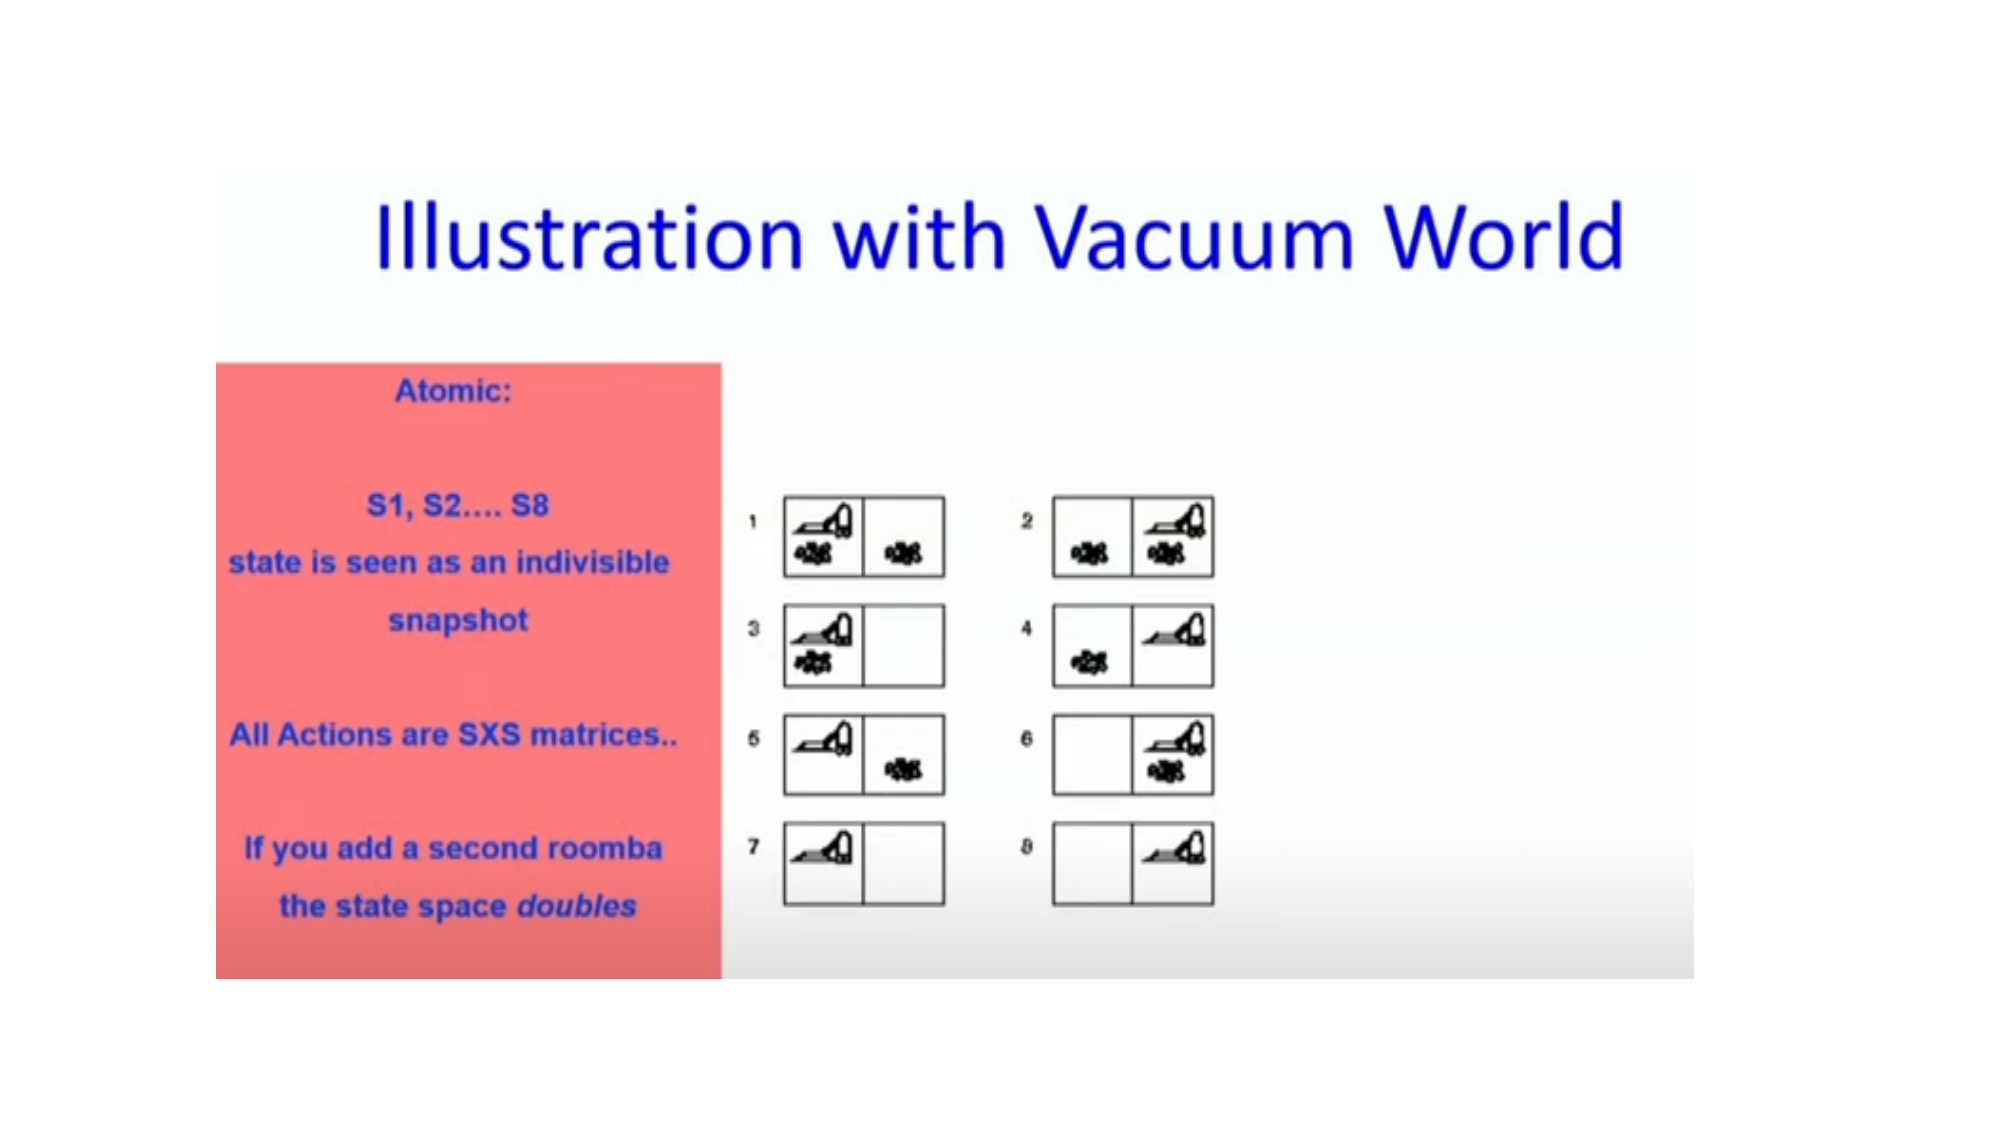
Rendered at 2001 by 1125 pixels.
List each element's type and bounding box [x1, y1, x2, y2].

picture [216, 172, 1694, 979]
